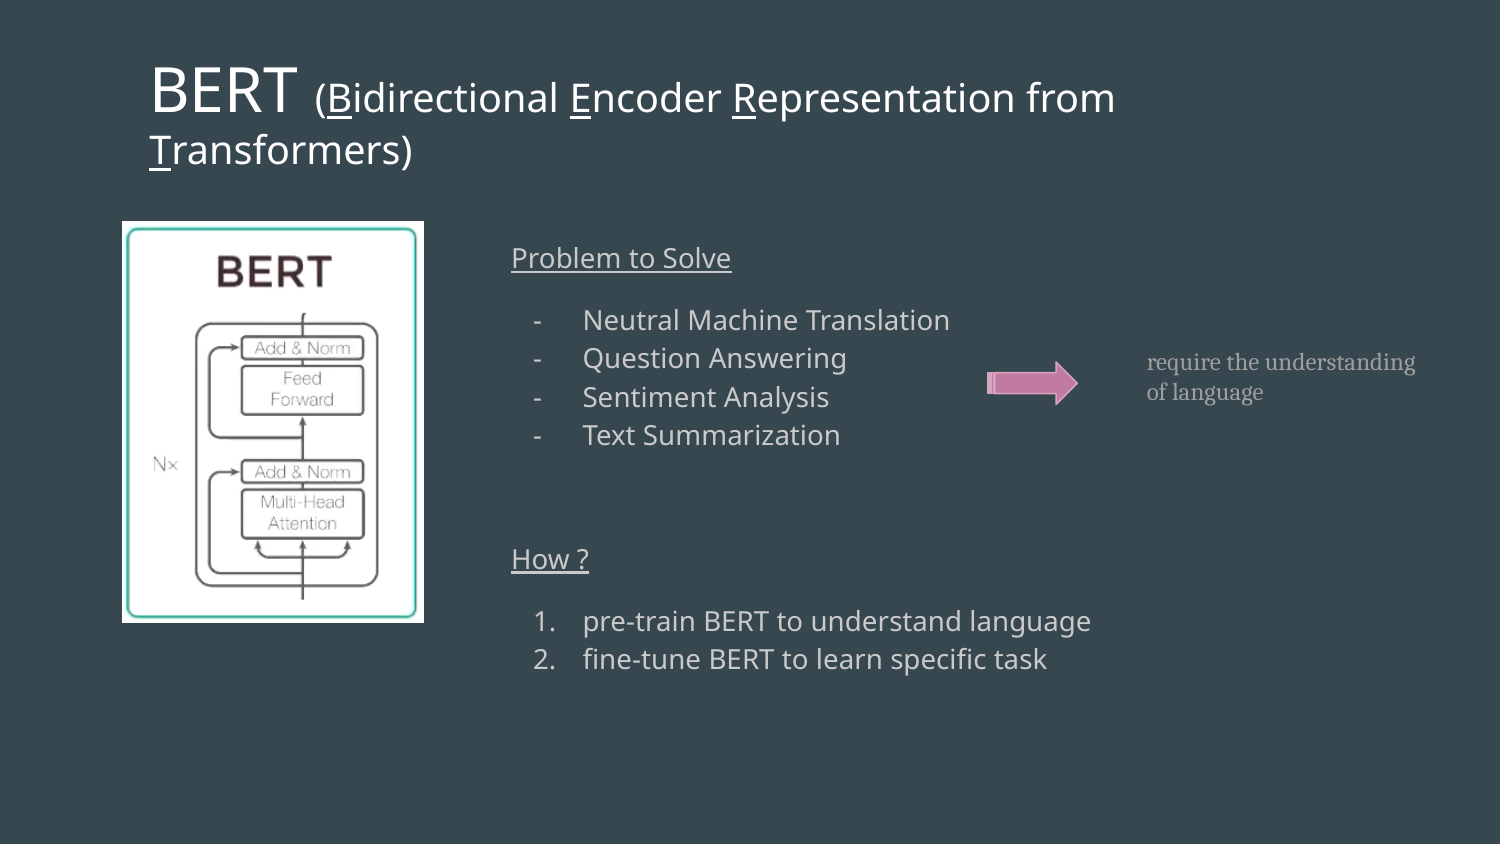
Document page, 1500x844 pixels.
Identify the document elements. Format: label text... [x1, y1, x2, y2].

picture [122, 220, 424, 623]
text_box require the understanding of language [1131, 330, 1449, 421]
text_box [988, 361, 1078, 405]
title BERT (Bidirectional Encoder Representation from Transformers) [134, 35, 1366, 192]
list Problem to Solve Neutral Machine Translation Question Answering Sentiment Analysis Text Summarization How ? pre-train BERT to understand language fine-tune BERT to learn specific task [496, 221, 1109, 728]
